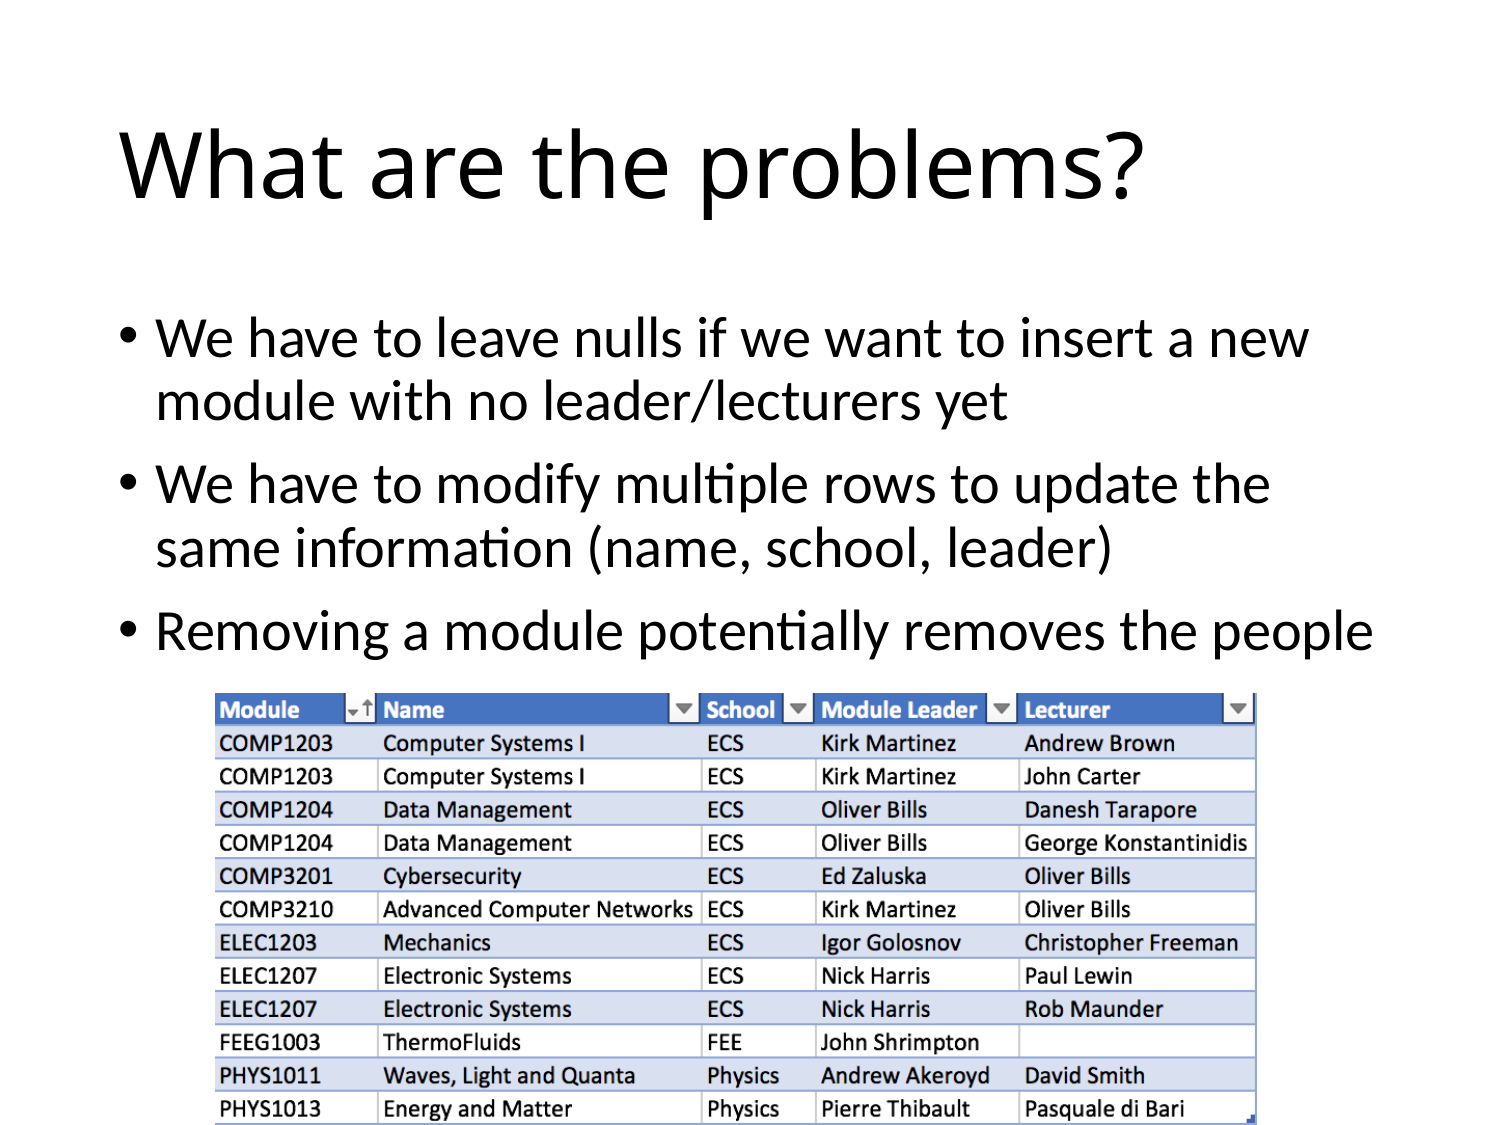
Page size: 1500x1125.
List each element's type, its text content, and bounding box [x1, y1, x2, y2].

title What are the problems? [103, 59, 1397, 278]
picture [215, 693, 1257, 1125]
list We have to leave nulls if we want to insert a new module with no leader/lecturers yet We have to modify multiple rows to update the same information (name, school, leader) Removing a module potentially removes the people [103, 299, 1397, 1014]
